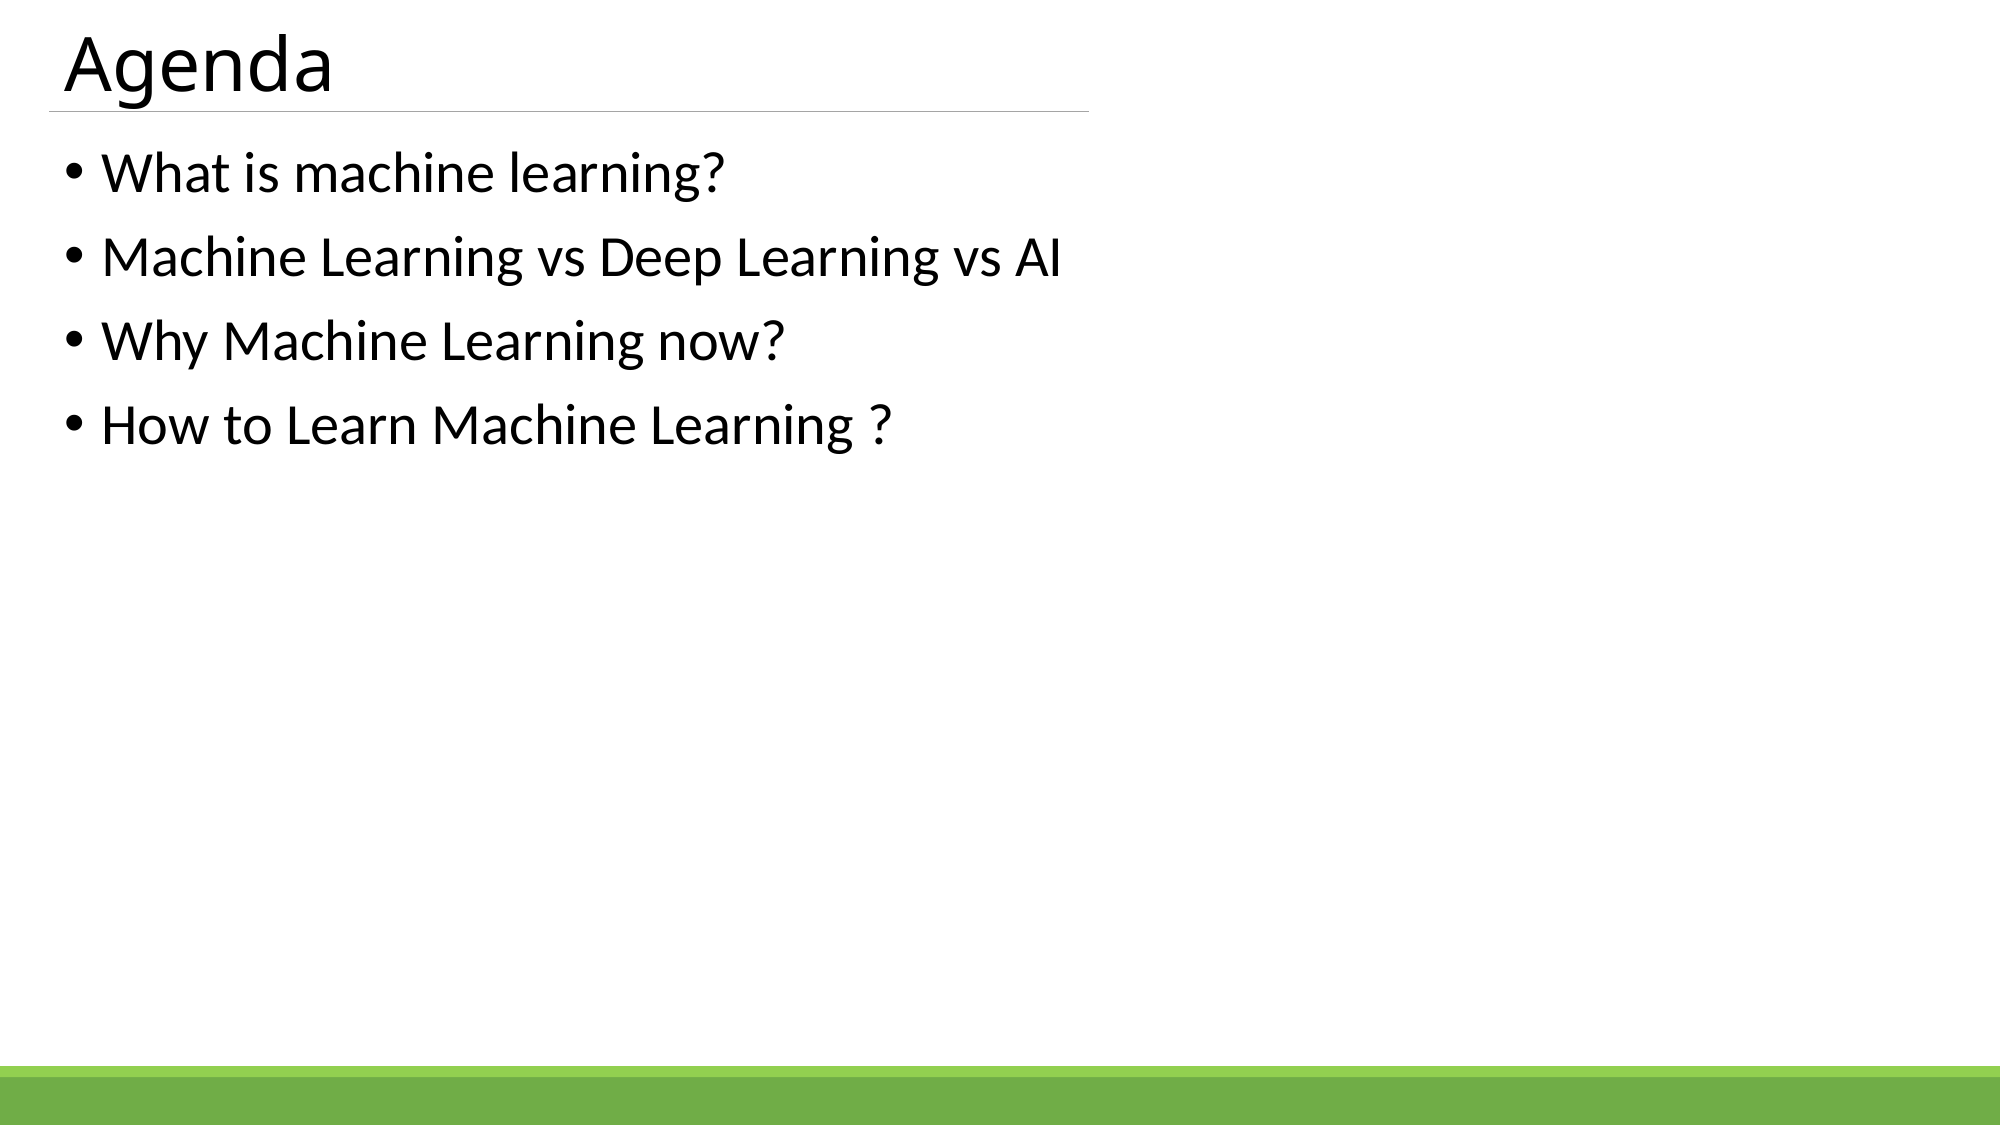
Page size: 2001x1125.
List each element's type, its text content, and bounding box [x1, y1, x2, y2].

list What is machine learning? Machine Learning vs Deep Learning vs AI Why Machine Learning now? How to Learn Machine Learning ? [49, 135, 1960, 1014]
title Agenda [49, 22, 1960, 112]
